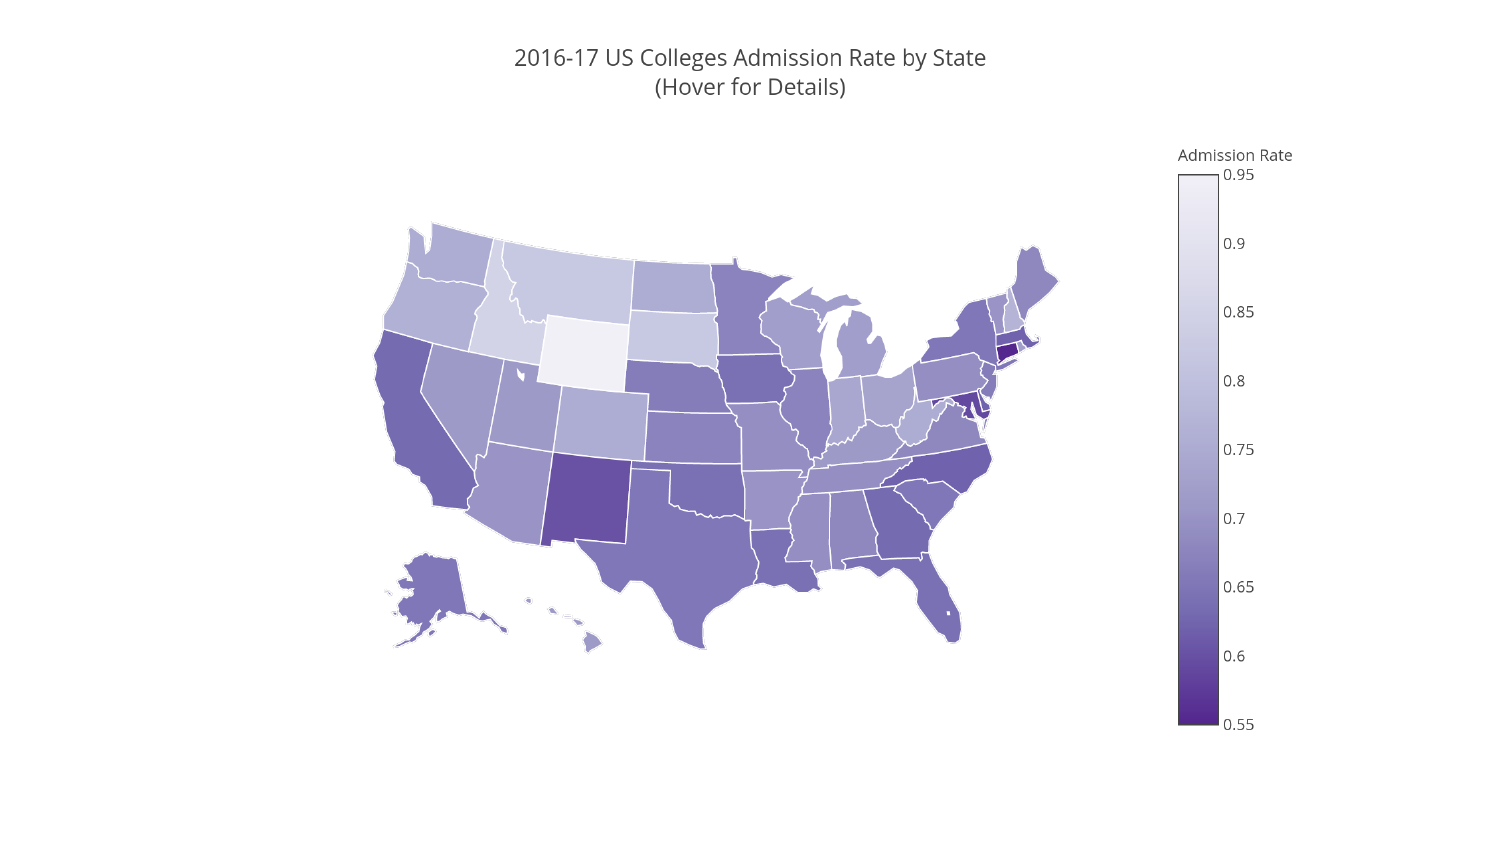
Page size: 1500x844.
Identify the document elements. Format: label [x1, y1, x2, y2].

picture [177, 0, 1323, 844]
